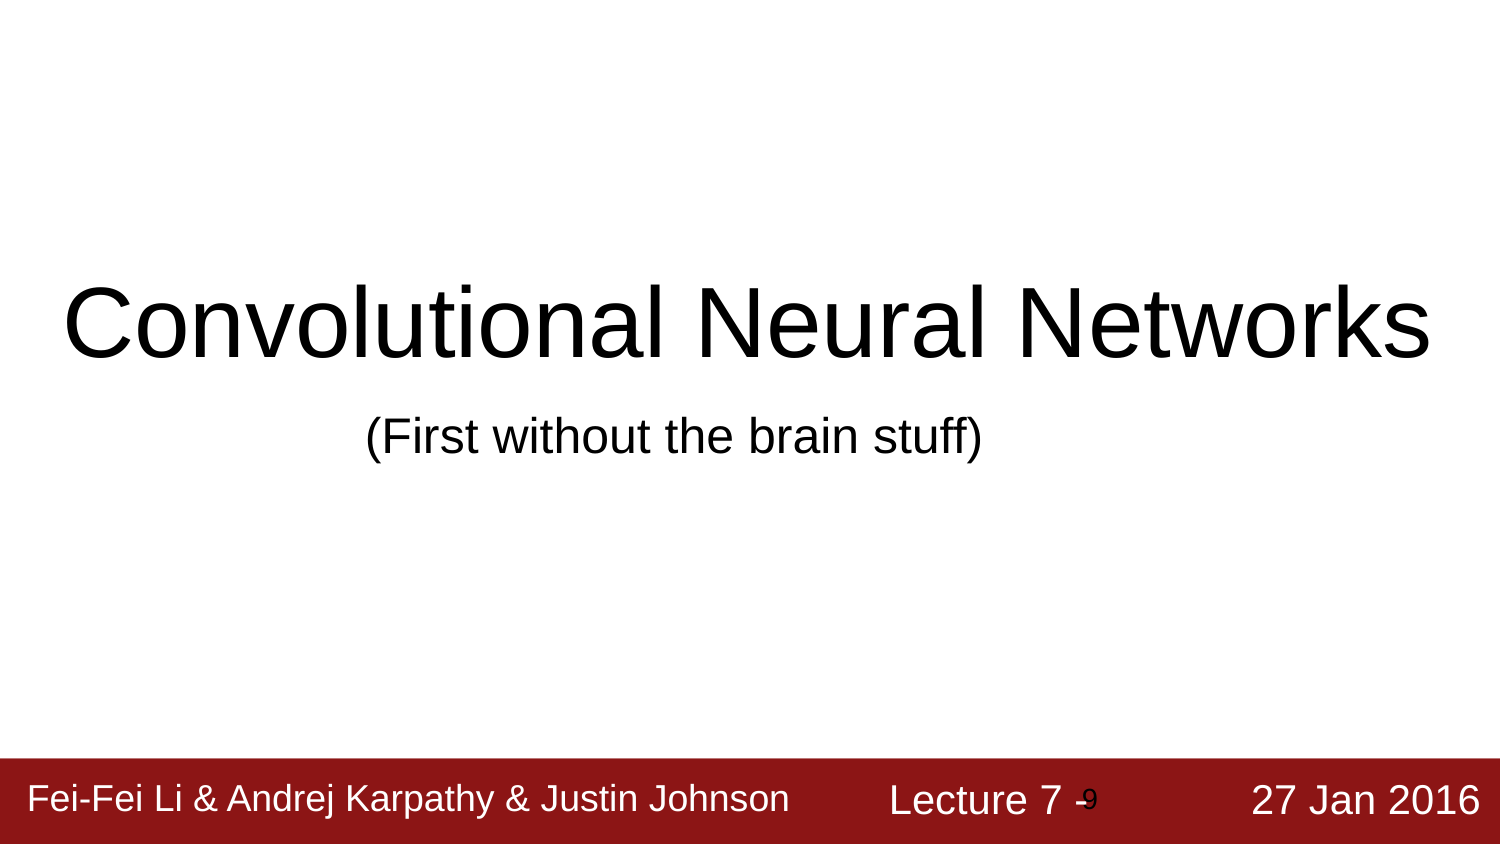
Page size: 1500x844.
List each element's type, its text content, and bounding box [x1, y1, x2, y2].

text_box Convolutional Neural Networks [47, 242, 1500, 400]
text_box (First without the brain stuff) [349, 388, 1180, 499]
slide_number ‹#› [1066, 765, 1157, 831]
